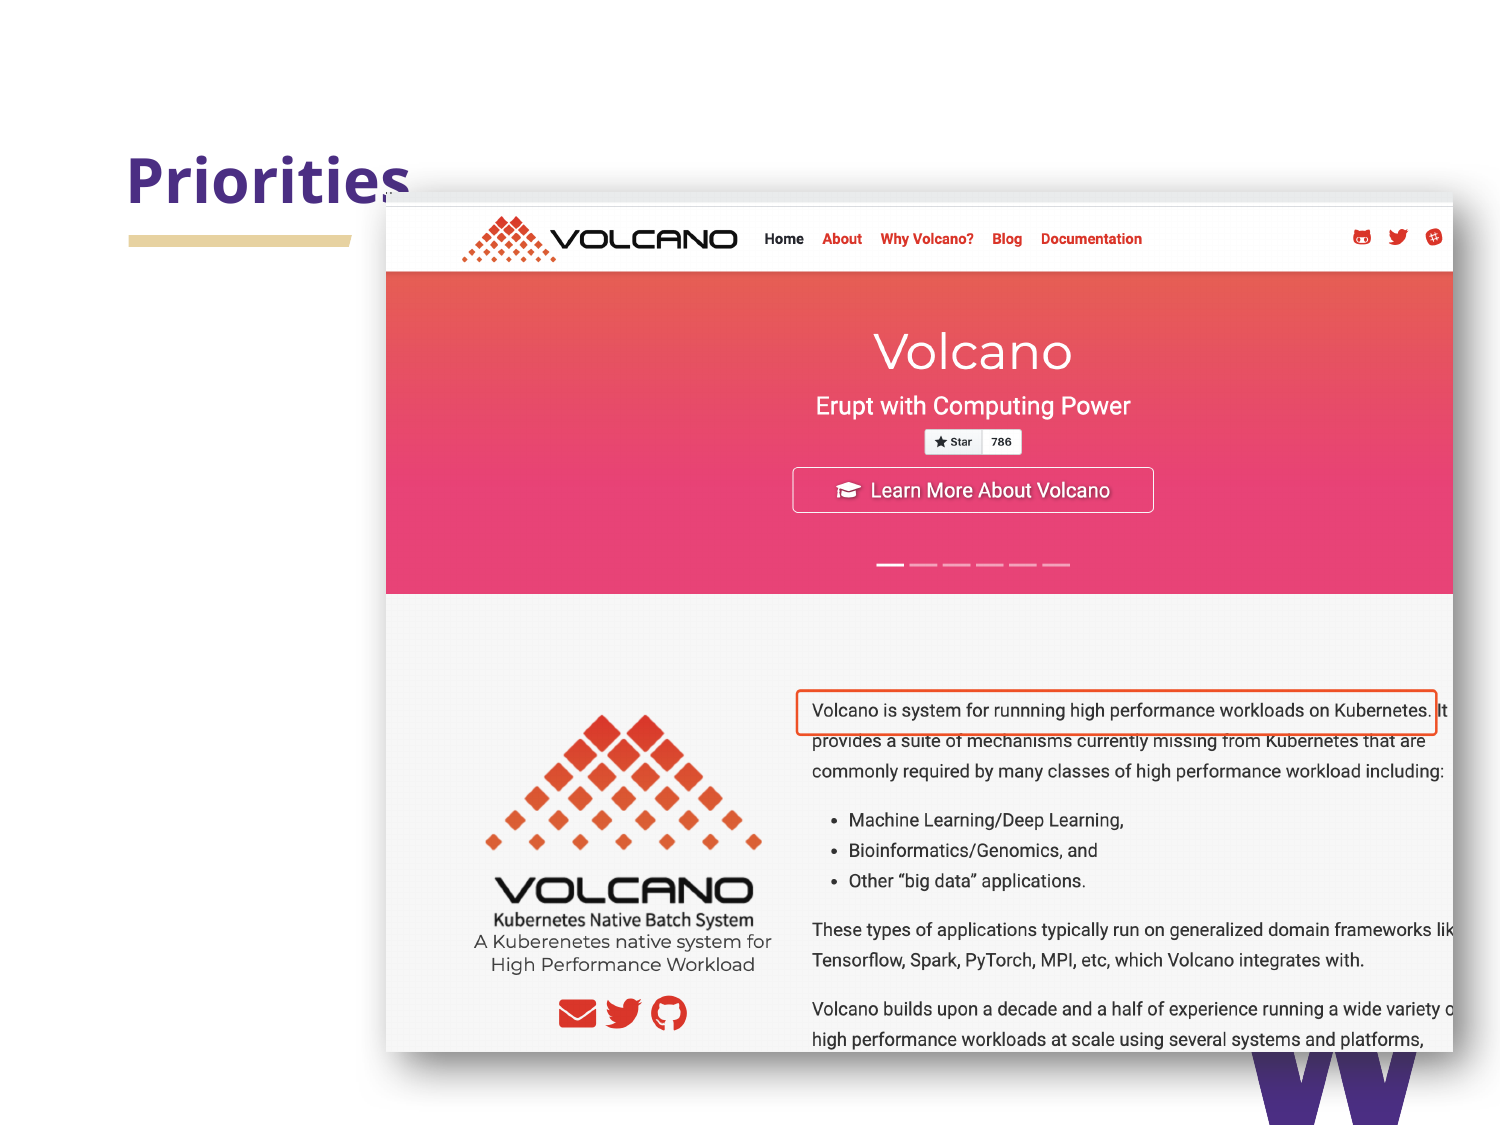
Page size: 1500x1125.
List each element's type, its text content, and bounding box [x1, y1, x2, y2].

picture [128, 235, 352, 247]
picture [386, 192, 1453, 1052]
picture [1221, 1062, 1447, 1125]
title Priorities [110, 60, 1453, 224]
